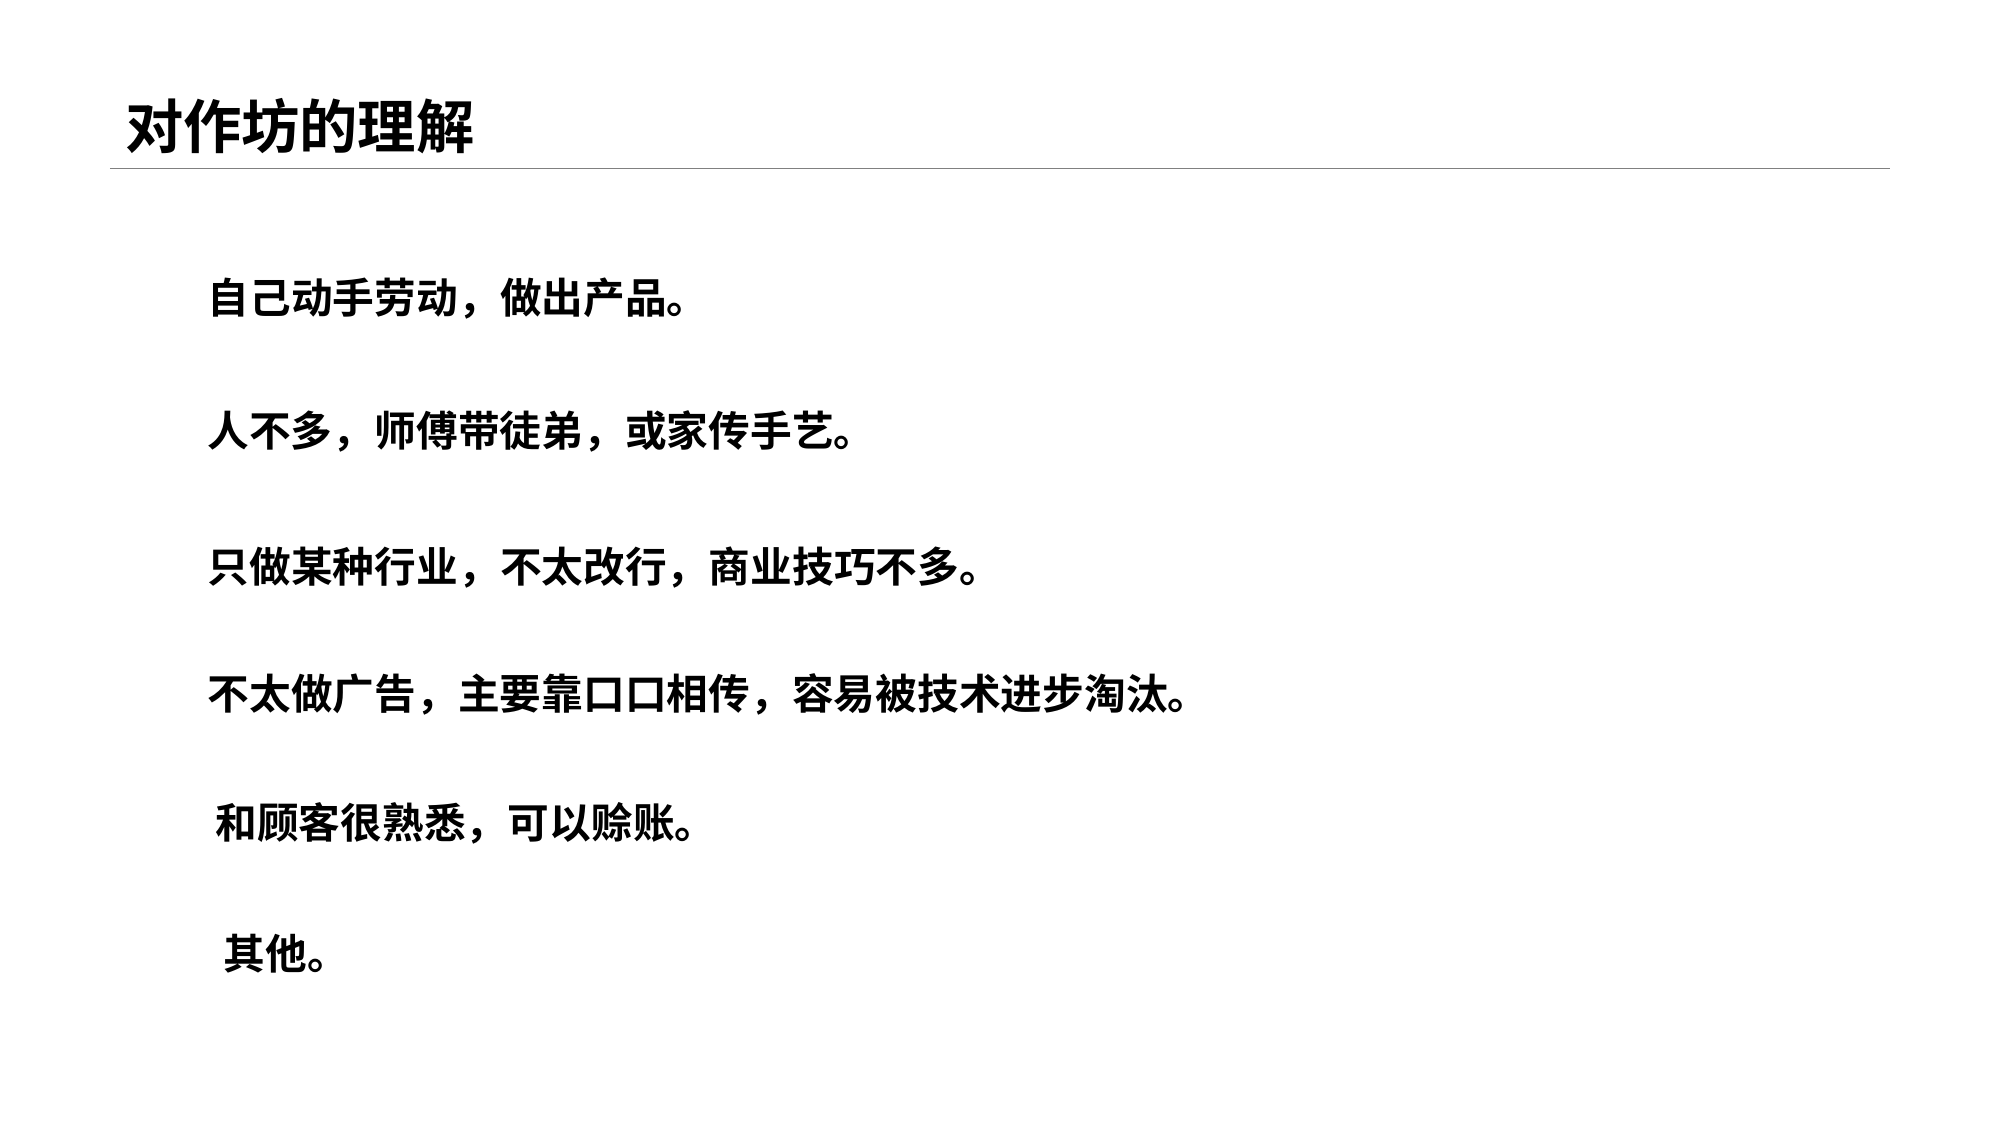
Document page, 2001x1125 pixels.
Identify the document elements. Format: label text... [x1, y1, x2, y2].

text_box 自己动手劳动，做出产品。 [192, 241, 1084, 329]
title 对作坊的理解 [109, 0, 1890, 169]
text_box 其他。 [208, 890, 1100, 986]
text_box 和顾客很熟悉，可以赊账。 [200, 759, 1092, 855]
text_box 人不多，师傅带徒弟，或家传手艺。 [192, 357, 1100, 463]
text_box 不太做广告，主要靠口口相传，容易被技术进步淘汰。 [192, 625, 1210, 725]
text_box 只做某种行业，不太改行，商业技巧不多。 [192, 495, 1084, 599]
